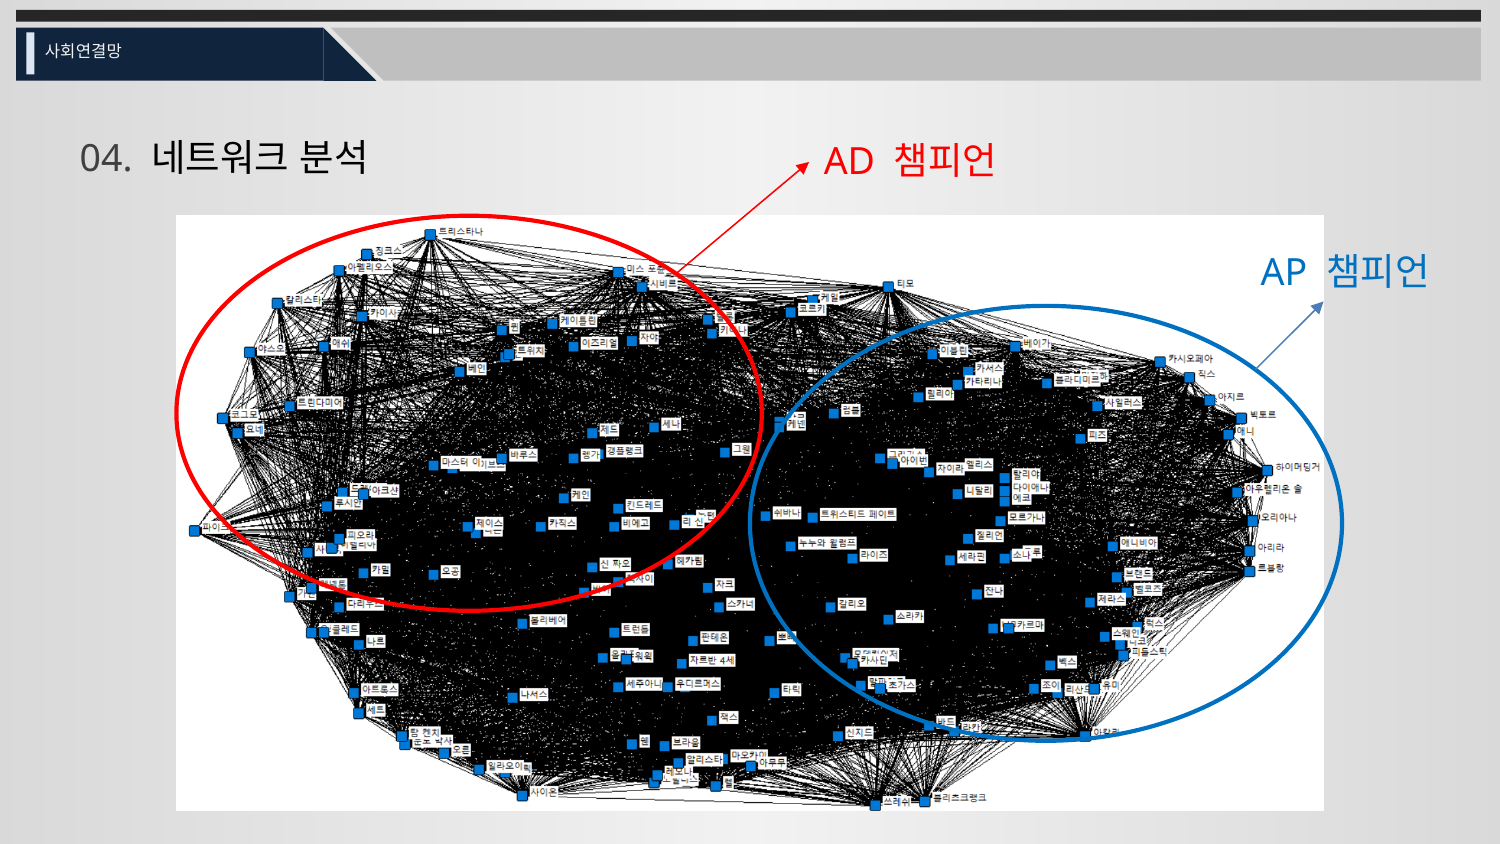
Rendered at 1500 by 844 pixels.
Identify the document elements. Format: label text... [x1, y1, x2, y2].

text_box [24, 30, 37, 76]
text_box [1255, 301, 1324, 370]
text_box [321, 25, 328, 83]
text_box 사회연결망 [29, 33, 255, 69]
text_box 04. 네트워크 분석 [64, 126, 1436, 187]
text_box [330, 27, 1482, 81]
text_box [1328, 452, 1345, 595]
text_box [14, 8, 1483, 24]
text_box AP 챔피언 [1328, 240, 1500, 301]
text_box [675, 161, 810, 274]
text_box AD 챔피언 [809, 129, 1188, 190]
picture [176, 215, 1324, 811]
text_box [14, 26, 321, 83]
